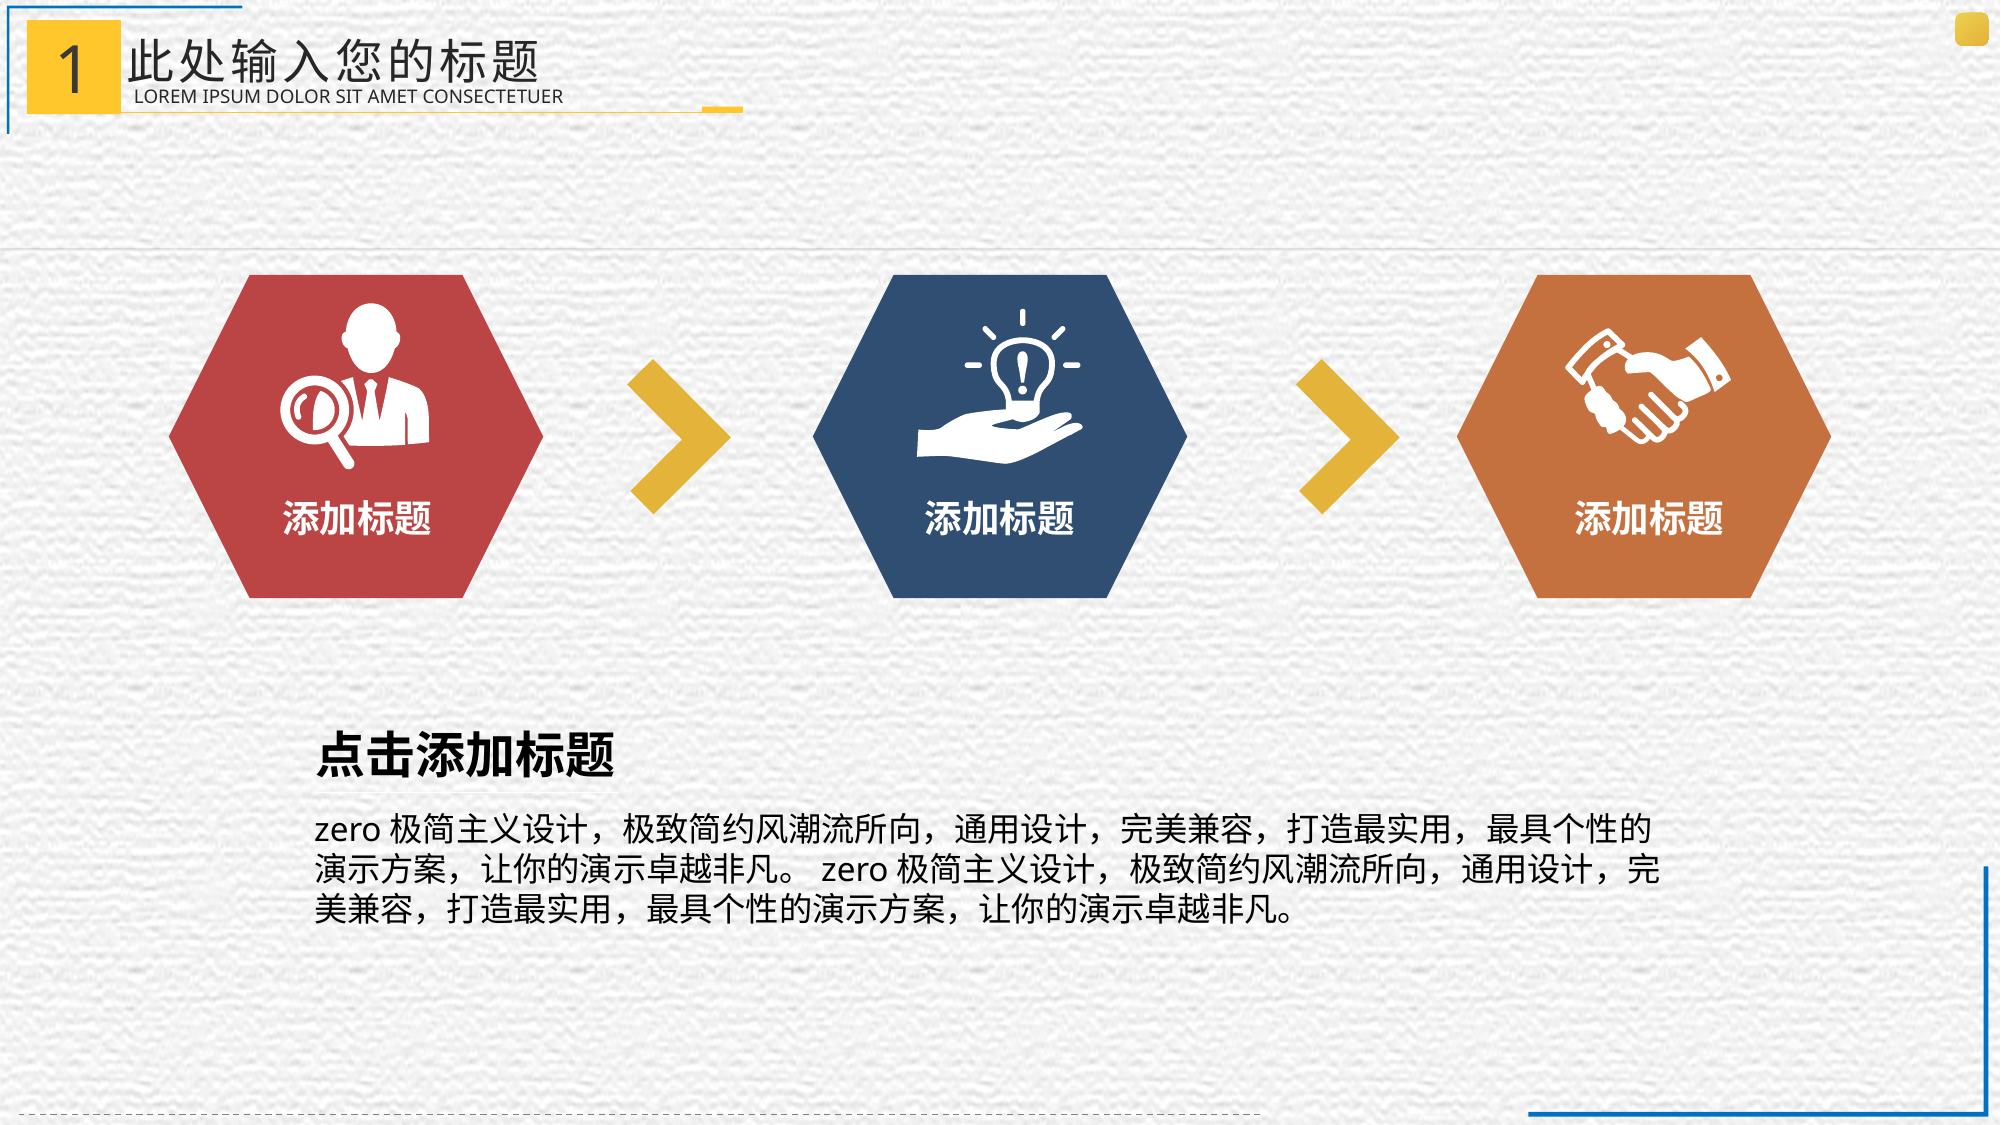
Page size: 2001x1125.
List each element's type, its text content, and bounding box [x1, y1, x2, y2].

text_box [982, 326, 997, 340]
text_box 添加标题 [873, 487, 1127, 547]
text_box [625, 357, 733, 516]
text_box LOREM IPSUM DOLOR SIT AMET CONSECTETUER [119, 77, 795, 116]
text_box 添加标题 [230, 487, 484, 547]
text_box [1455, 273, 1833, 600]
text_box [1020, 308, 1026, 327]
picture [0, 0, 2000, 1125]
text_box [1685, 337, 1732, 393]
text_box 点击添加标题 [301, 716, 631, 792]
text_box [341, 303, 401, 373]
text_box [6, 5, 244, 135]
text_box zero极简主义设计，极致简约风潮流所向，通用设计，完美兼容，打造最实用，最具个性的演示方案，让你的演示卓越非凡。zero极简主义设计，极致简约风潮流所向，通用设计，完美兼容，打造最实用，最具个性的演示方案，让你的演示卓越非凡。 [299, 800, 1701, 935]
text_box [1051, 326, 1066, 340]
text_box [167, 273, 545, 600]
text_box [1527, 865, 1989, 1118]
text_box [1565, 328, 1711, 445]
text_box [1294, 357, 1402, 516]
text_box 添加标题 [1523, 487, 1776, 547]
text_box [916, 337, 1083, 464]
text_box 1 [26, 19, 119, 115]
text_box [1955, 12, 1989, 46]
text_box [340, 377, 430, 446]
text_box [811, 273, 1189, 600]
text_box 此处输入您的标题 [108, 15, 559, 99]
text_box [280, 375, 355, 470]
